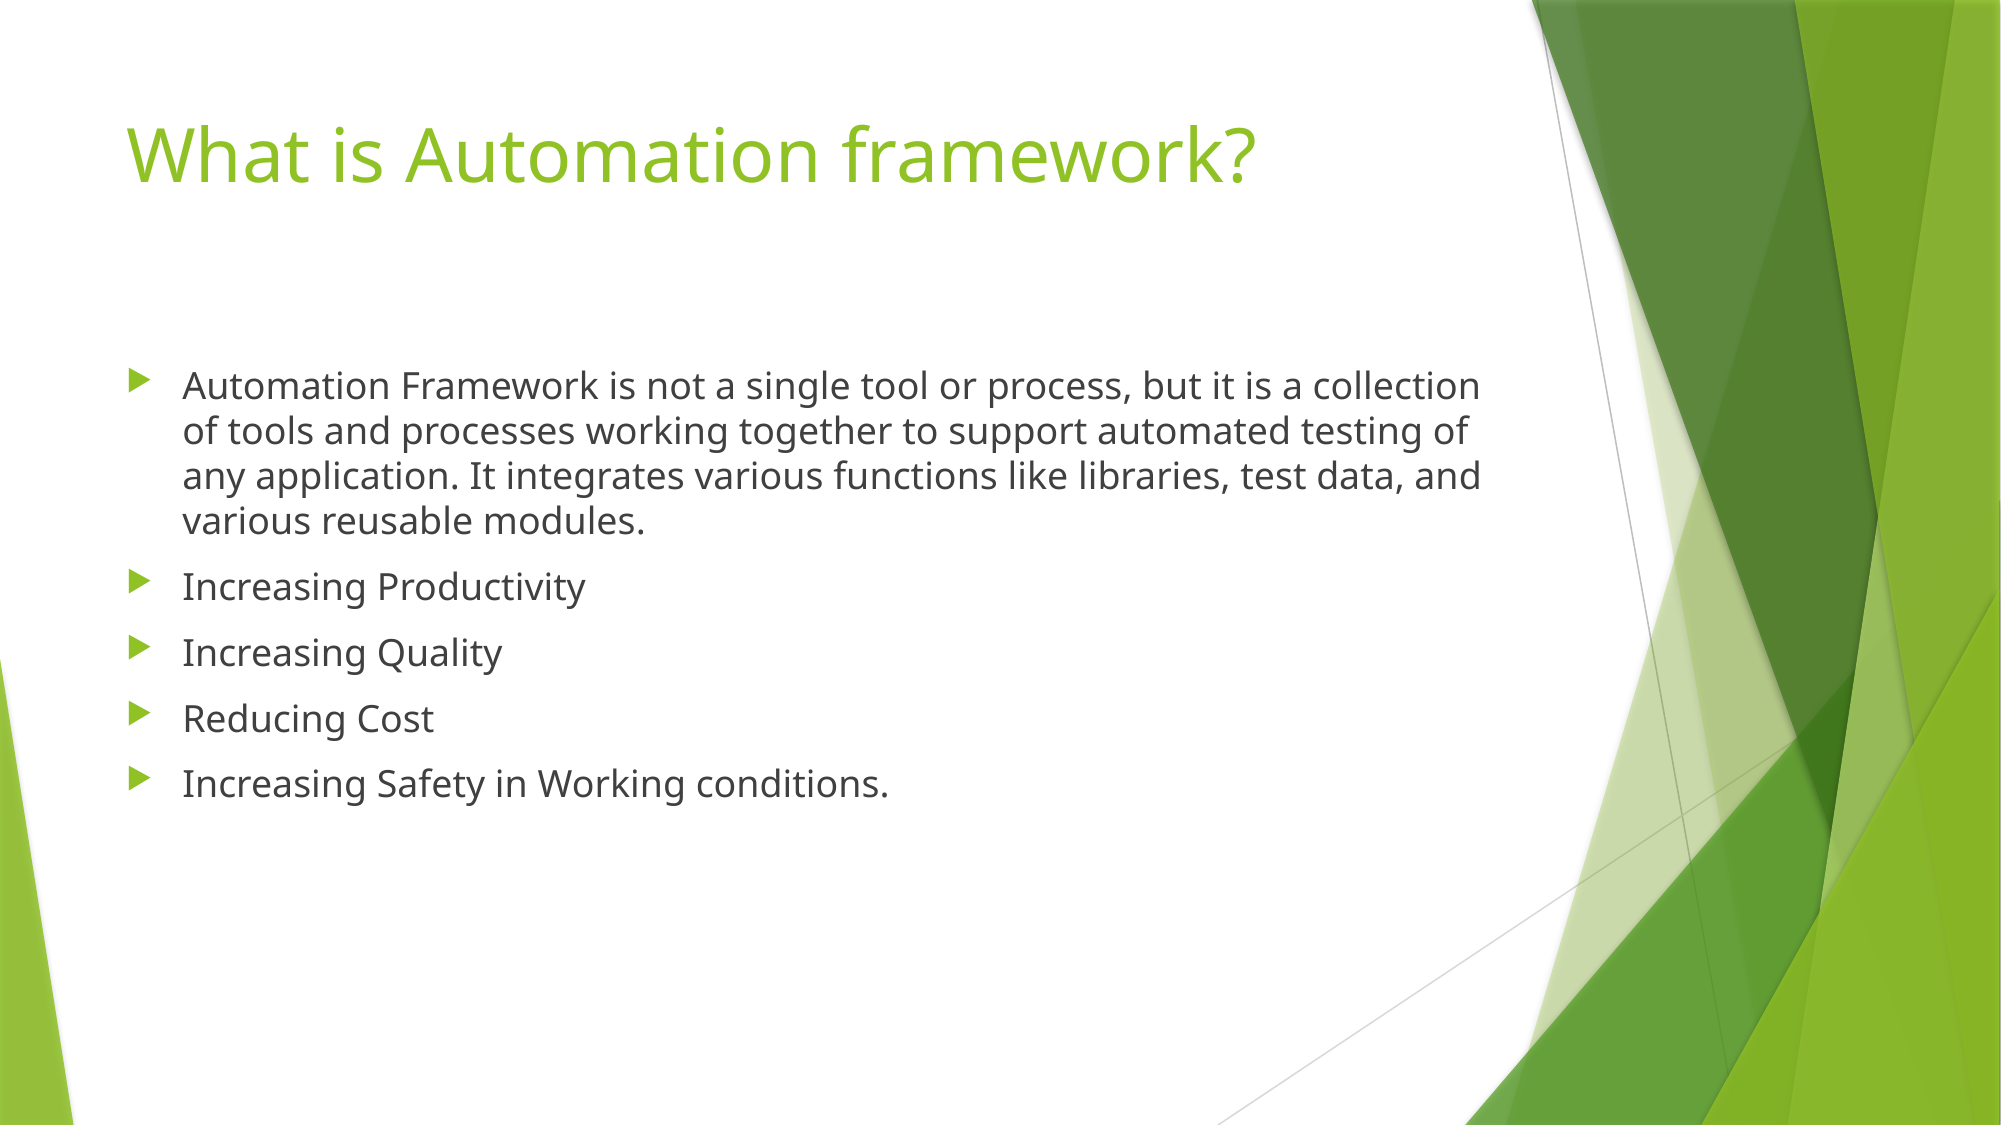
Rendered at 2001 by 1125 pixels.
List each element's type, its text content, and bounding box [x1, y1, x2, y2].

list Automation Framework is not a single tool or process, but it is a collection of tools and processes working together to support automated testing of any application. It integrates various functions like libraries, test data, and various reusable modules. Increasing Productivity Increasing Quality Reducing Cost Increasing Safety in Working conditions. [111, 354, 1522, 992]
title What is Automation framework? [111, 99, 1522, 317]
